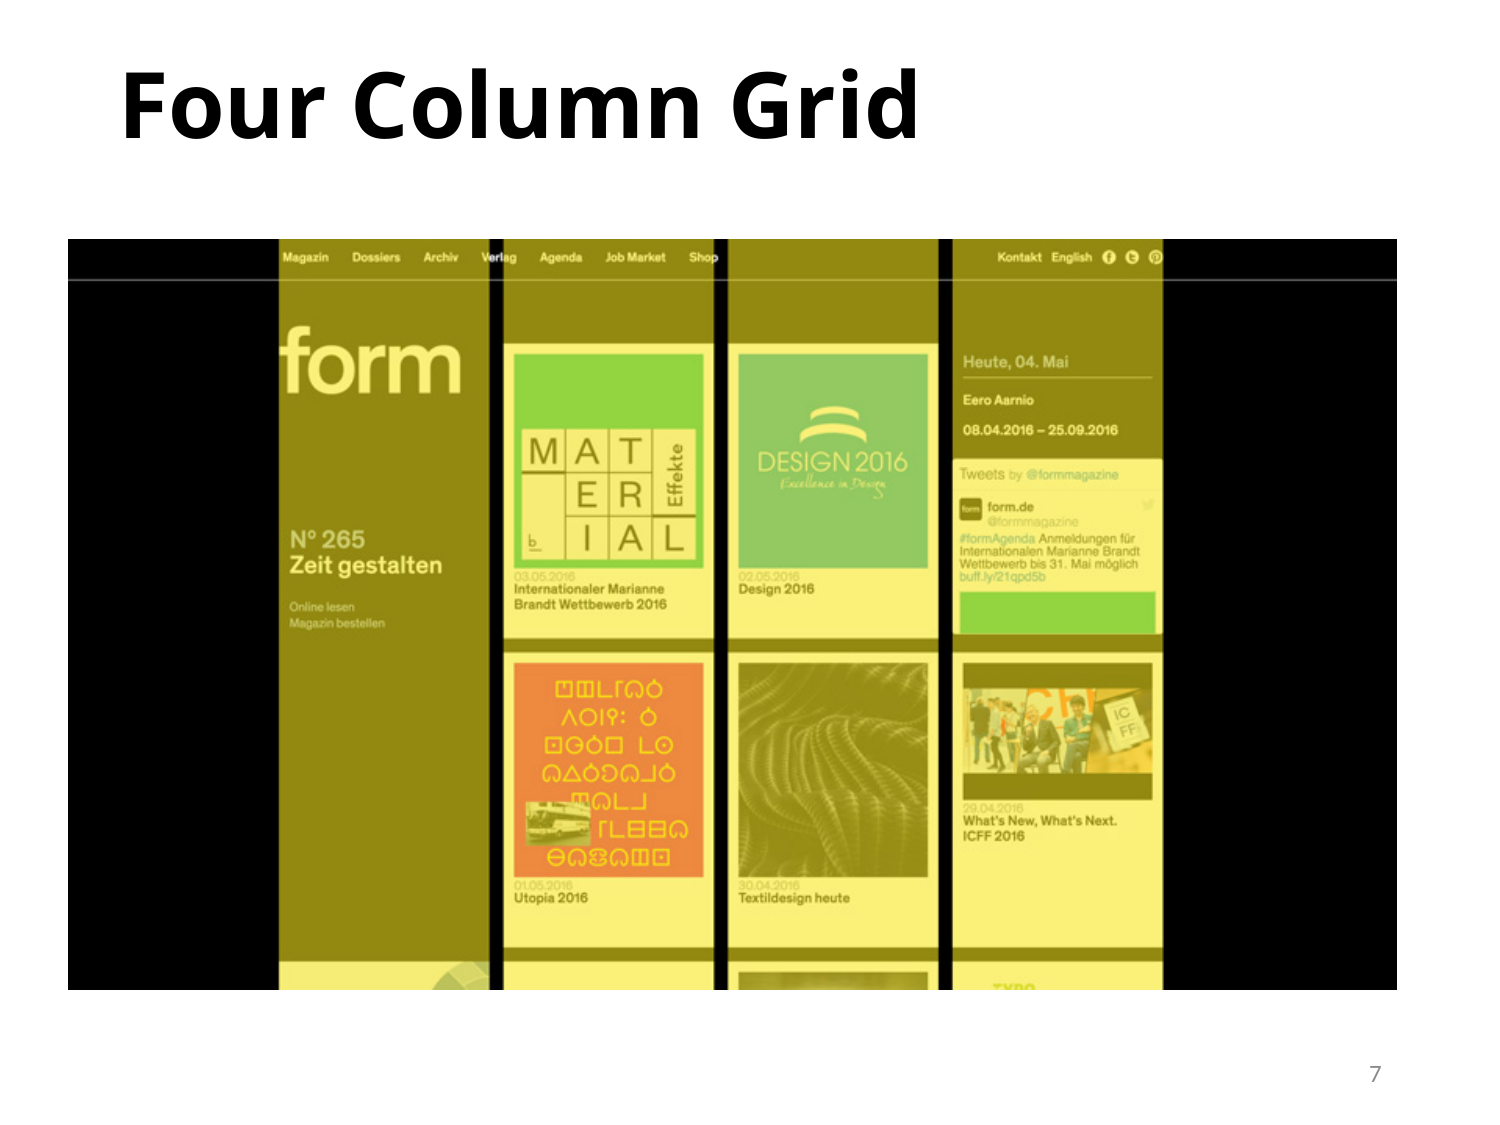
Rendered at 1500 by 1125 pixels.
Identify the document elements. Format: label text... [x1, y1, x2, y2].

picture [68, 239, 1397, 990]
slide_number 7 [1059, 1042, 1397, 1103]
title Four Column Grid [103, 0, 1397, 218]
